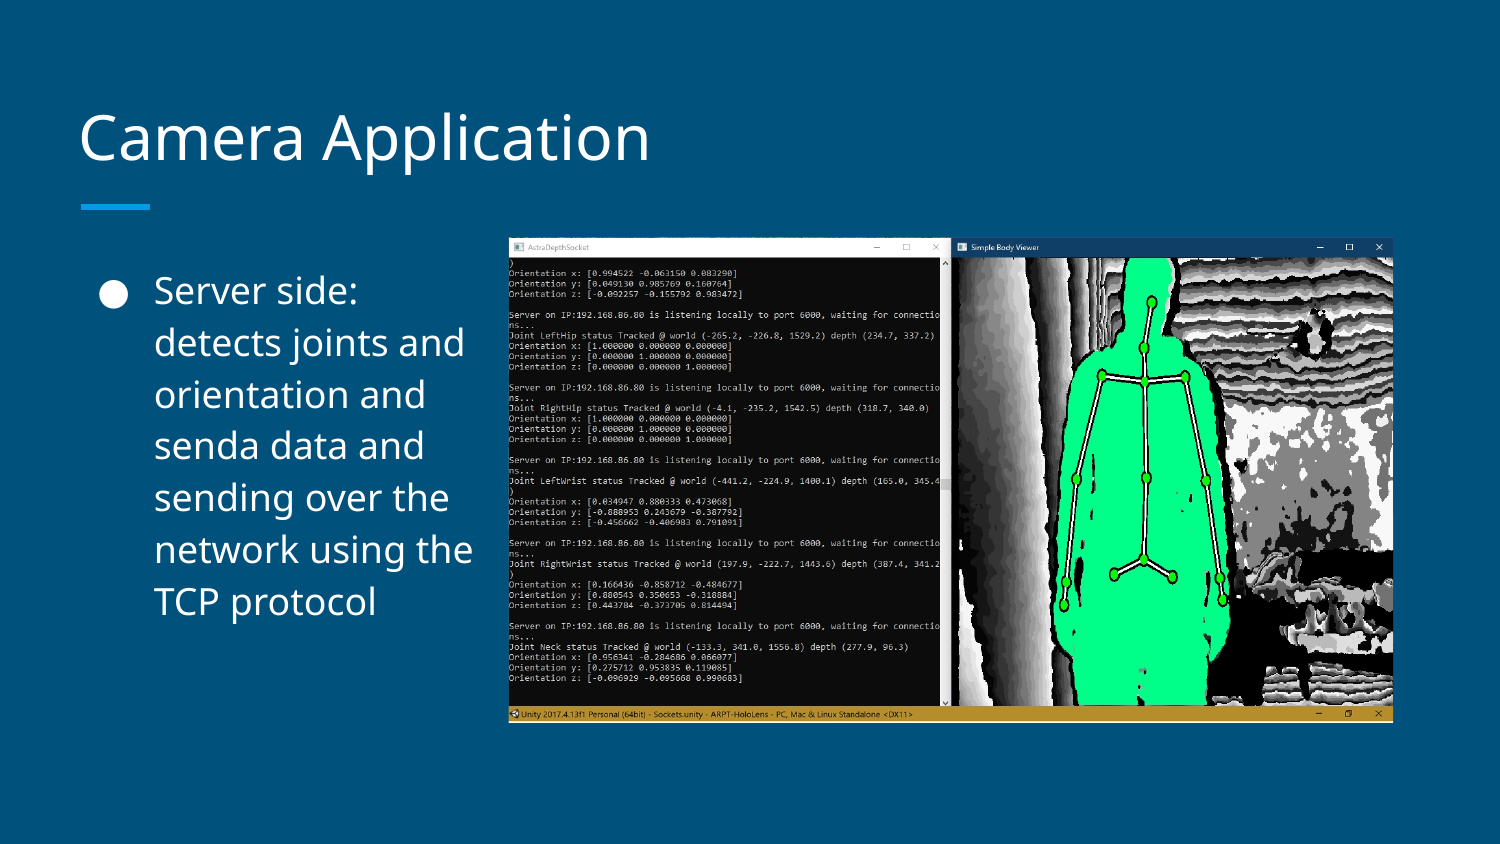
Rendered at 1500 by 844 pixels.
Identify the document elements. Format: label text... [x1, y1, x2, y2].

title Camera Application [63, 75, 1437, 188]
list Server side: detects joints and orientation and senda data and sending over the network using the TCP protocol [63, 245, 495, 750]
picture [509, 238, 1393, 722]
